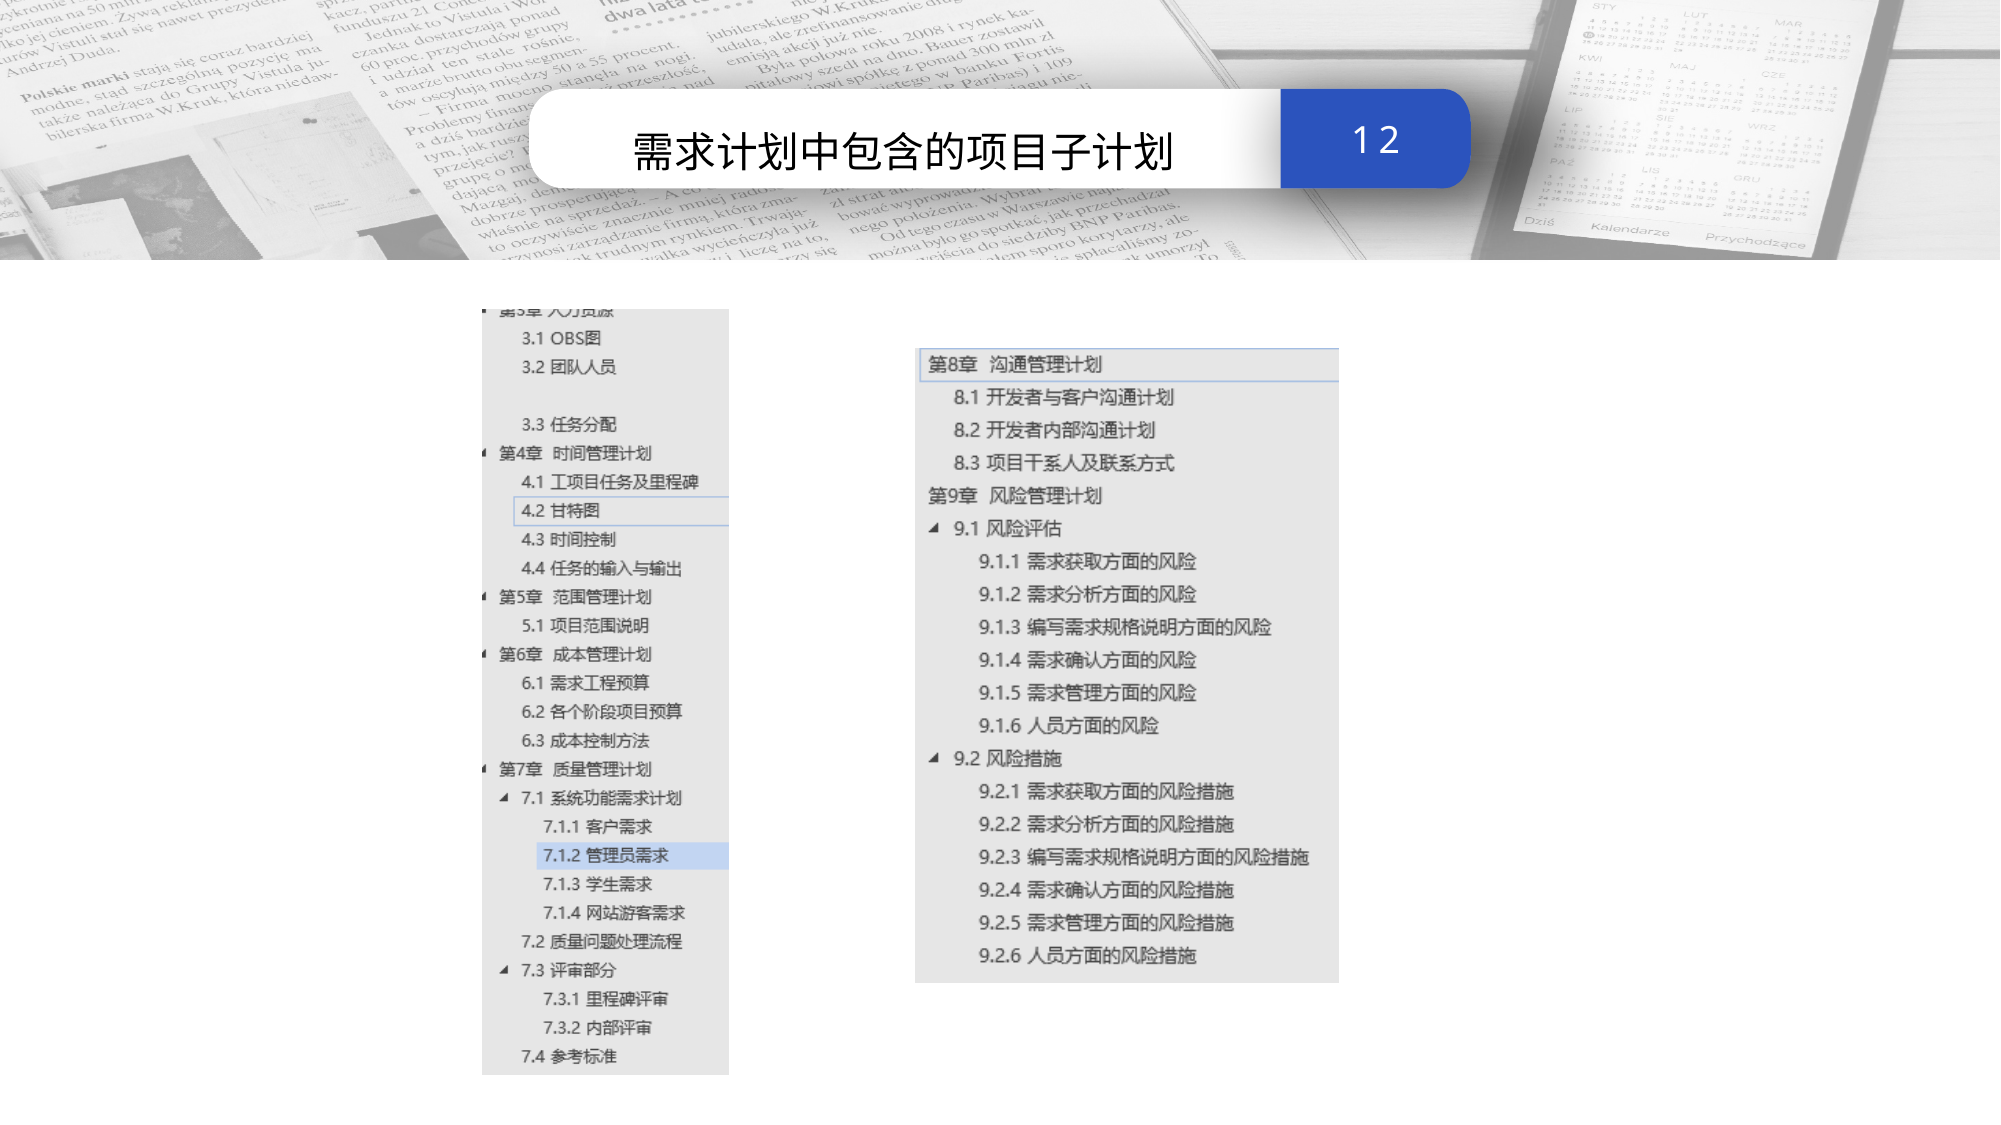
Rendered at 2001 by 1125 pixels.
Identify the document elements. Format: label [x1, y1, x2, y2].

text_box [529, 88, 1471, 189]
picture [482, 309, 729, 1075]
text_box [0, 0, 2000, 1125]
picture [915, 348, 1339, 983]
